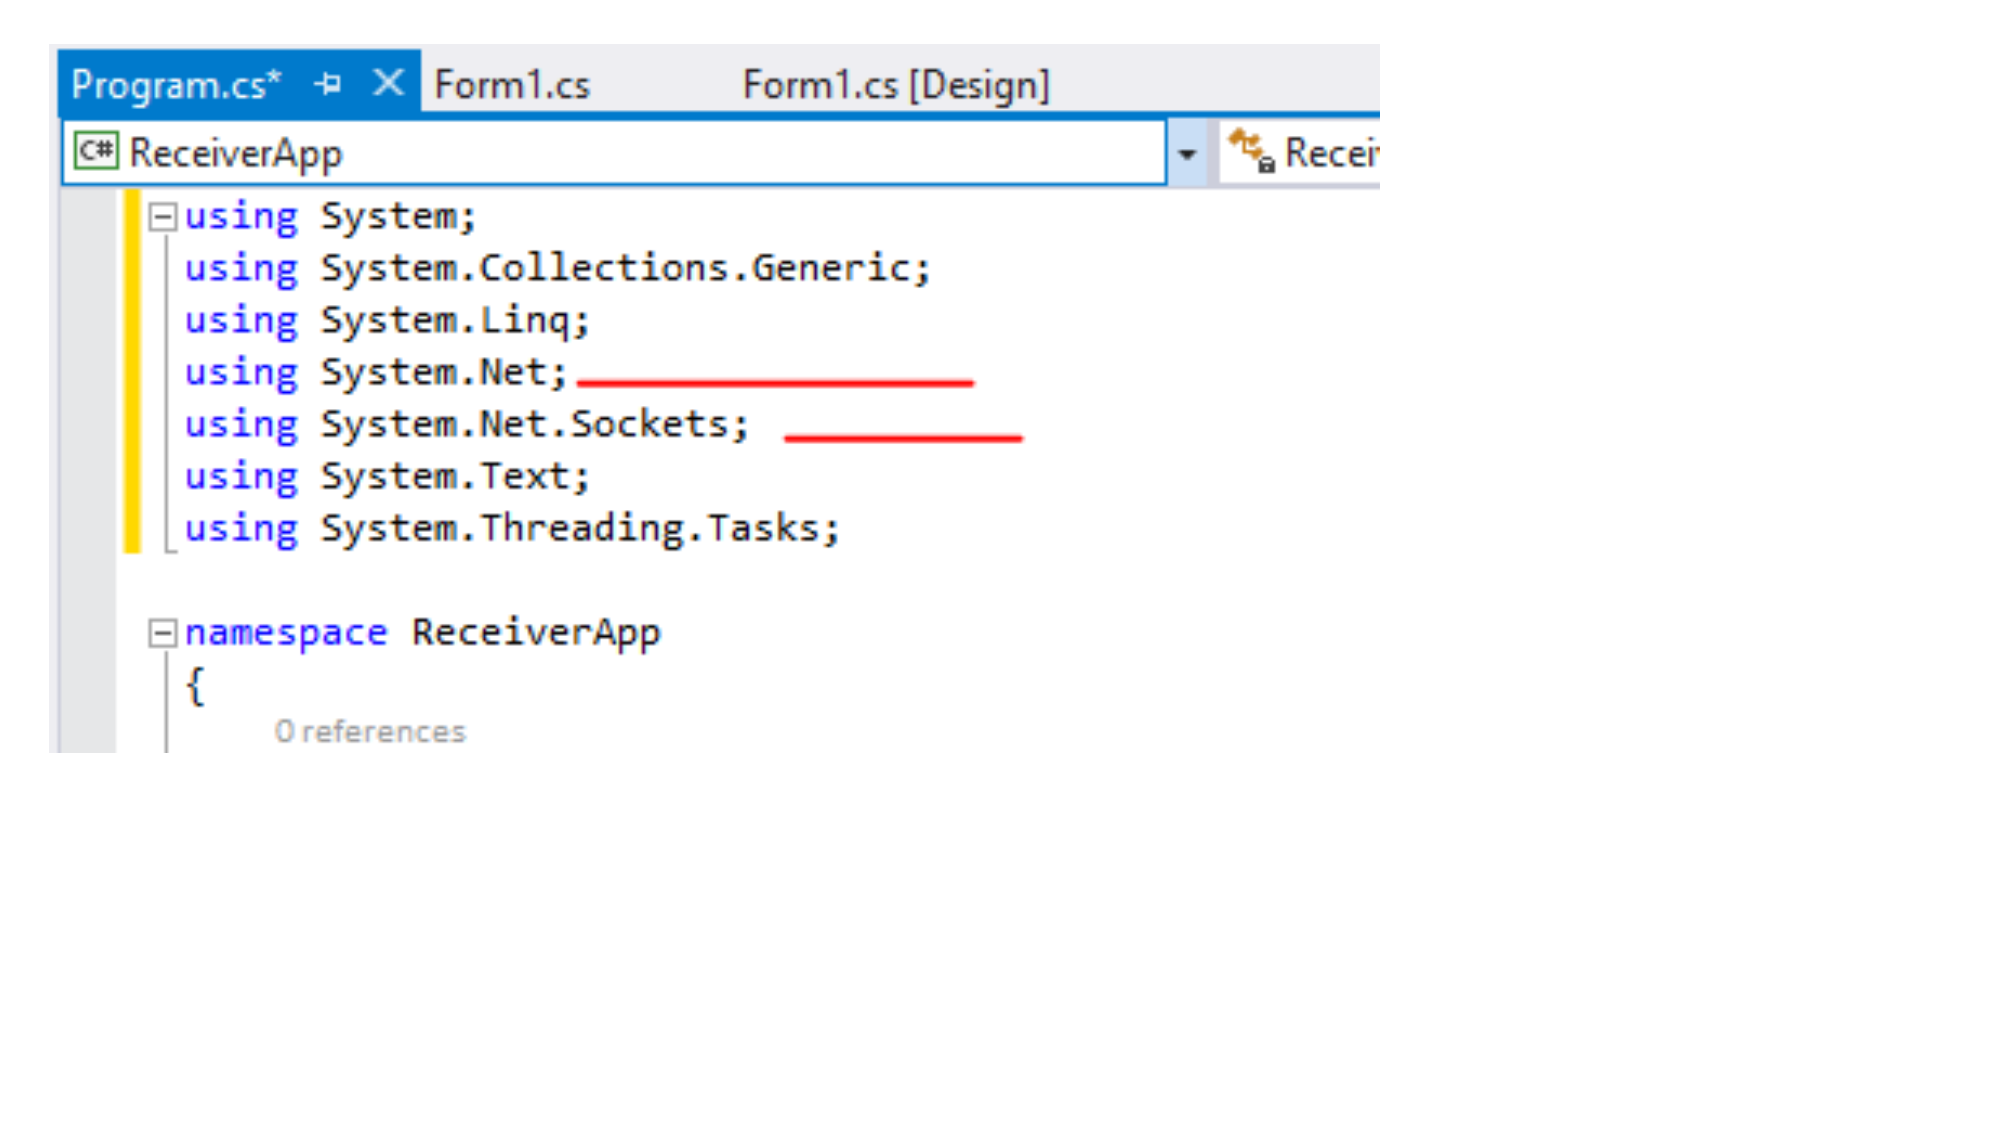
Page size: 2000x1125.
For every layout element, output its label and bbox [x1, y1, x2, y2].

picture [49, 44, 1380, 753]
